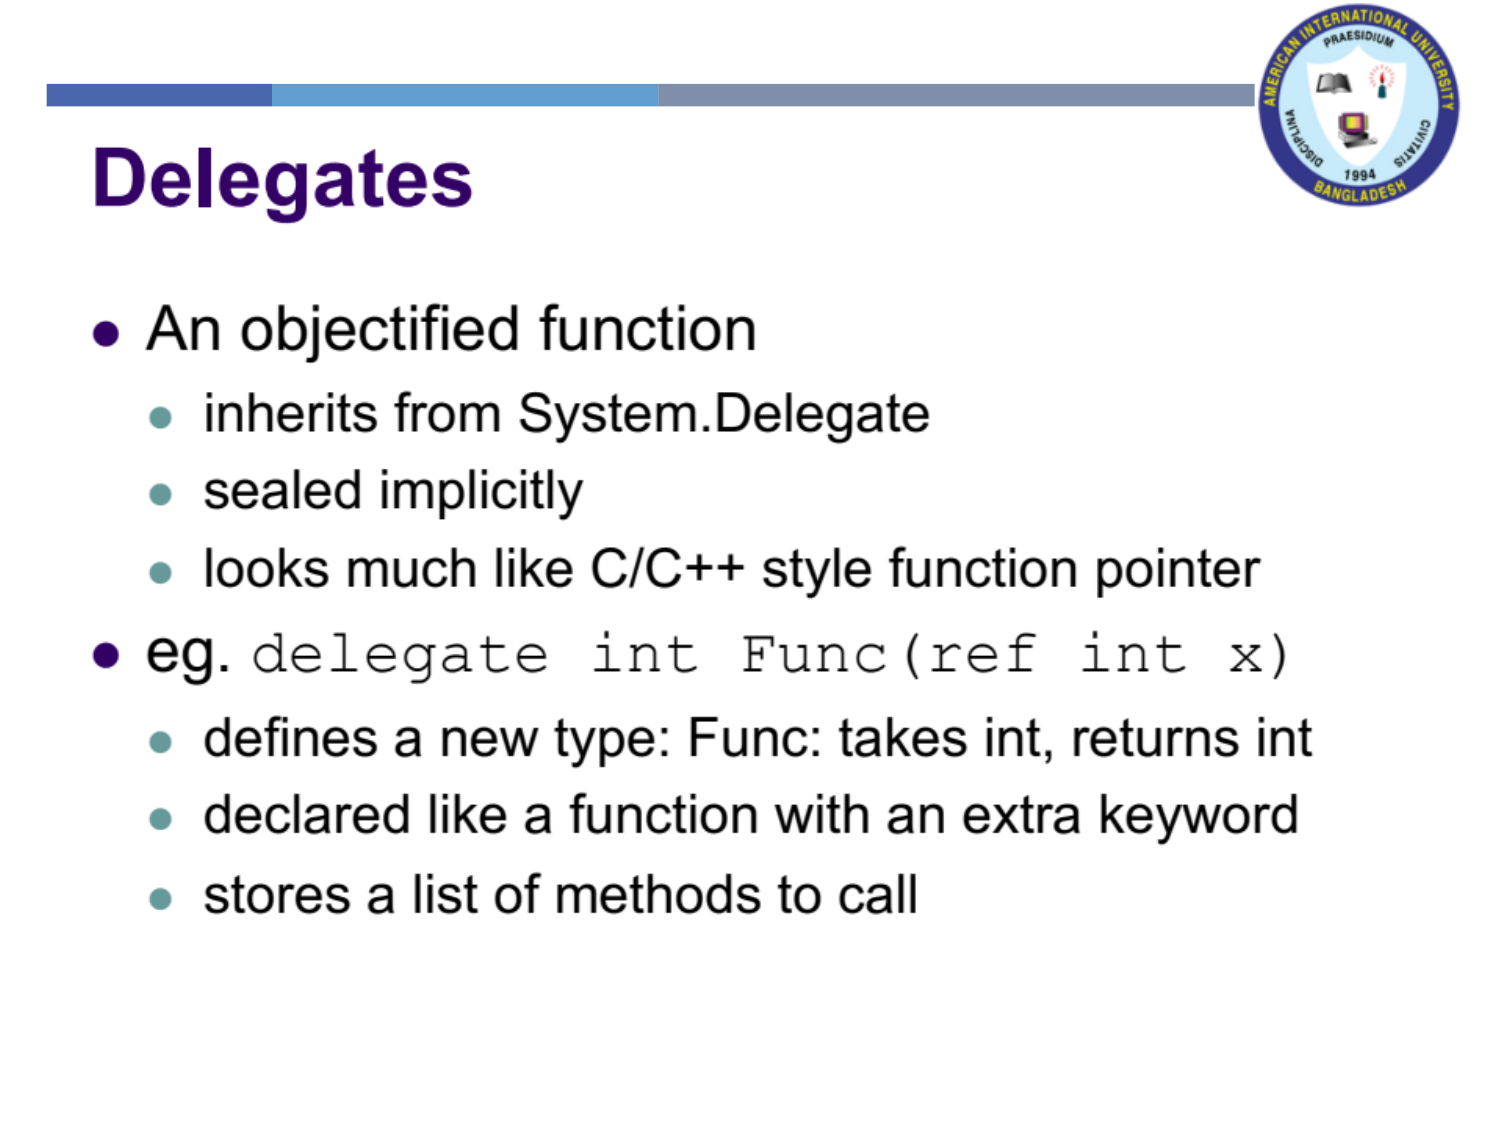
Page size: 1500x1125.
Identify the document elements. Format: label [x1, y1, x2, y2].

text_box [46, 83, 1244, 108]
picture [0, 0, 1500, 1125]
